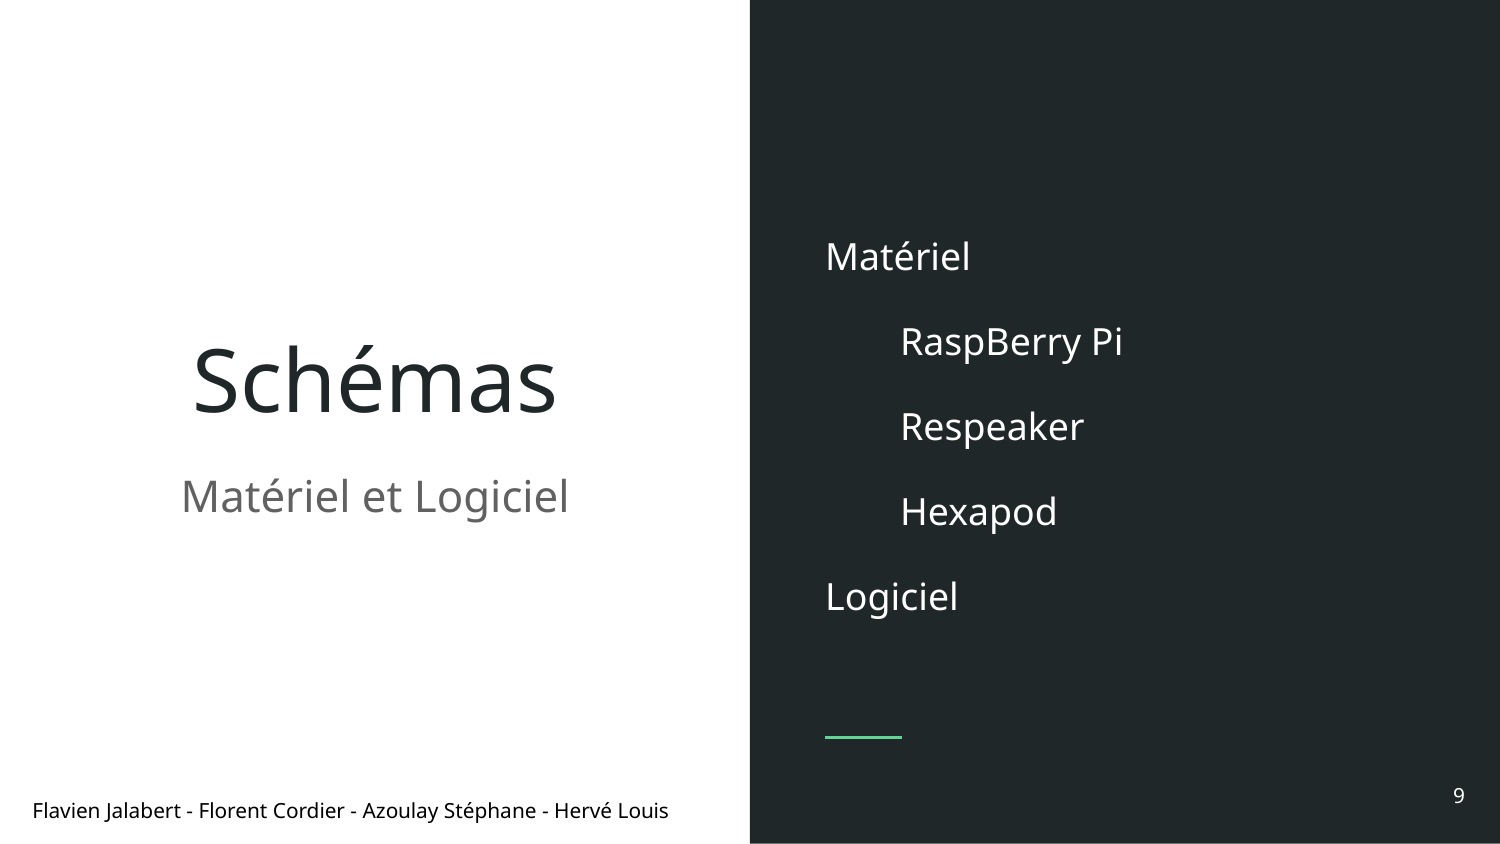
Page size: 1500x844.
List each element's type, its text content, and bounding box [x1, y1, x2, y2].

list Matériel RaspBerry Pi Respeaker Hexapod Logiciel [810, 118, 1440, 725]
slide_number ‹#› [1389, 764, 1480, 830]
subtitle Matériel et Logiciel [43, 454, 708, 675]
title Schémas [43, 197, 708, 446]
